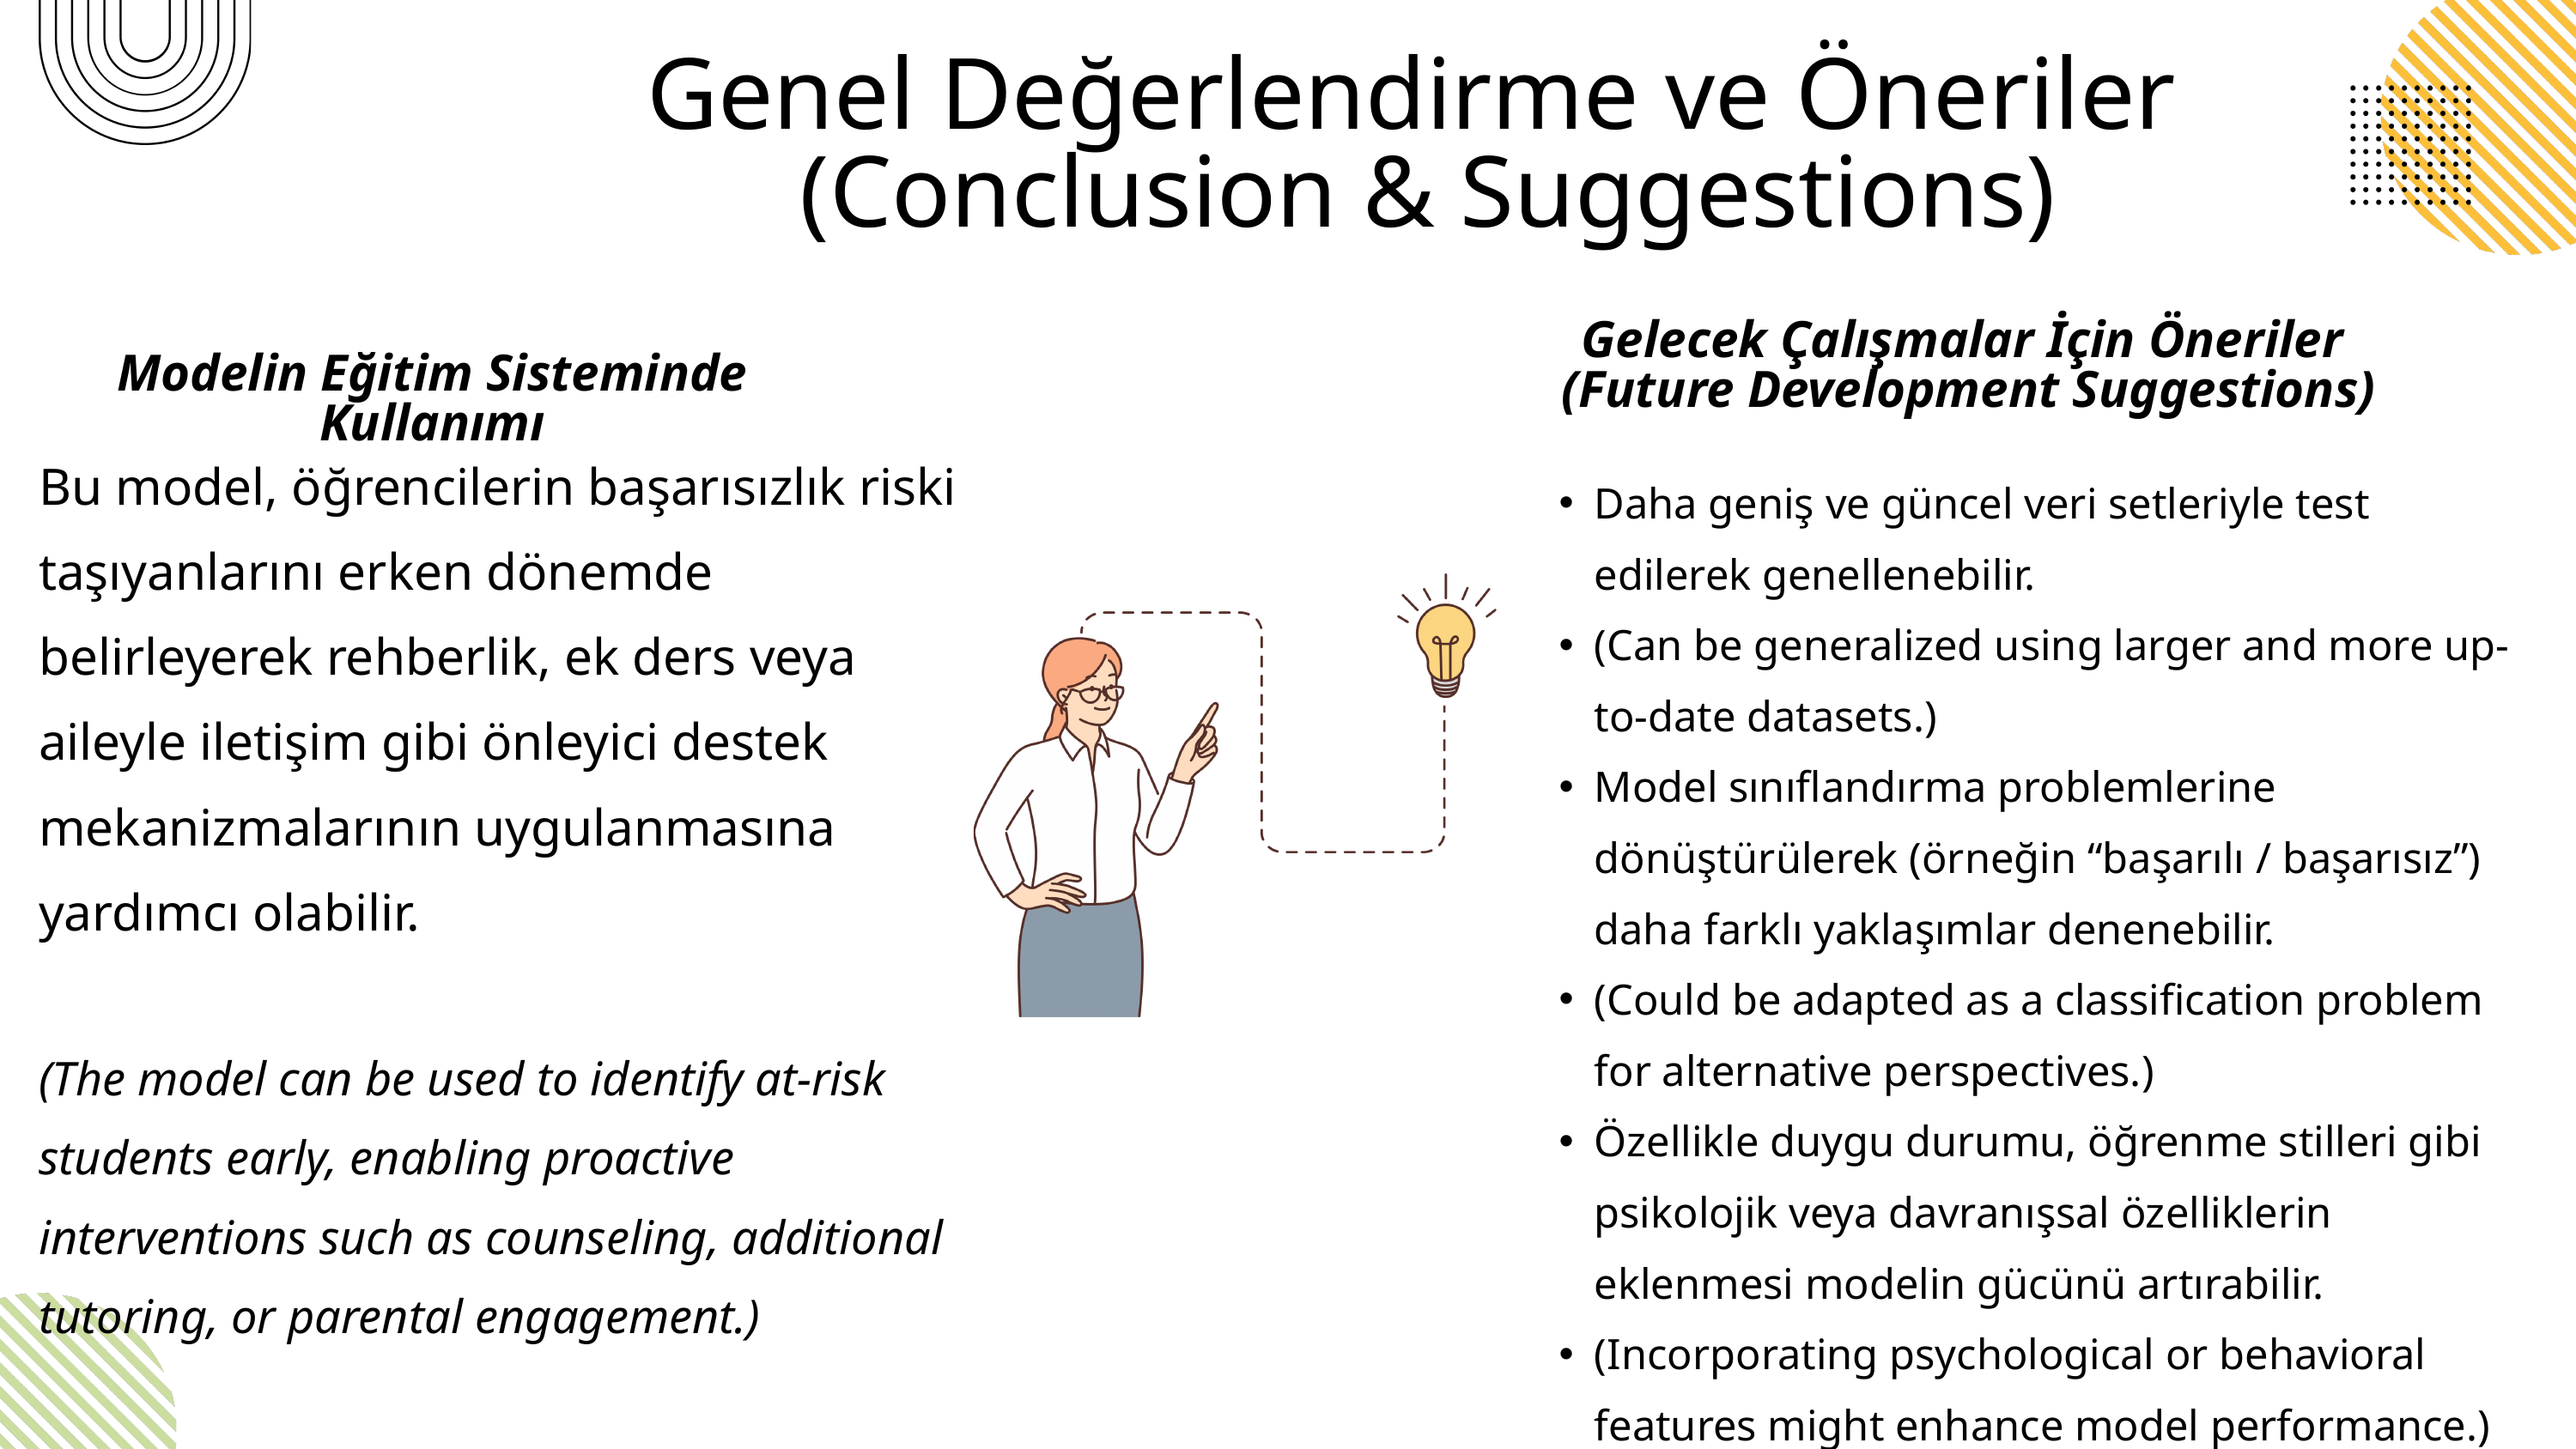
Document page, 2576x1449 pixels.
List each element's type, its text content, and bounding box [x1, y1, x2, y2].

text_box [39, 0, 252, 145]
text_box [0, 1293, 177, 1449]
text_box Modelin Eğitim Sisteminde Kullanımı [39, 350, 826, 429]
text_box [974, 573, 1497, 1017]
text_box [2350, 85, 2471, 205]
text_box Daha geniş ve güncel veri setleriyle test edilerek genellenebilir. (Can be generalized using larger and more up-to-date datasets.) Model sınıflandırma problemlerine dönüştürülerek (örneğin “başarılı / başarısız”) daha farklı yaklaşımlar denenebilir. (Could be adapted as a classification problem for alternative perspectives.) Özellikle duygu durumu, öğrenme stilleri gibi psikolojik veya davranışsal özelliklerin eklenmesi modelin gücünü artırabilir. (Incorporating psychological or behavioral features might enhance model performance.) [1523, 456, 2518, 1449]
text_box Bu model, öğrencilerin başarısızlık riski taşıyanlarını erken dönemde belirleyerek rehberlik, ek ders veya aileyle iletişim gibi önleyici destek mekanizmalarının uygulanmasına yardımcı olabilir. (The model can be used to identify at-risk students early, enabling proactive interventions such as counseling, additional tutoring, or parental engagement.) [39, 429, 974, 1343]
text_box Gelecek Çalışmalar İçin Öneriler (Future Development Suggestions) [1419, 317, 2518, 518]
text_box Genel Değerlendirme ve Öneriler (Conclusion & Suggestions) [264, 50, 2338, 248]
text_box [2380, 0, 2576, 255]
